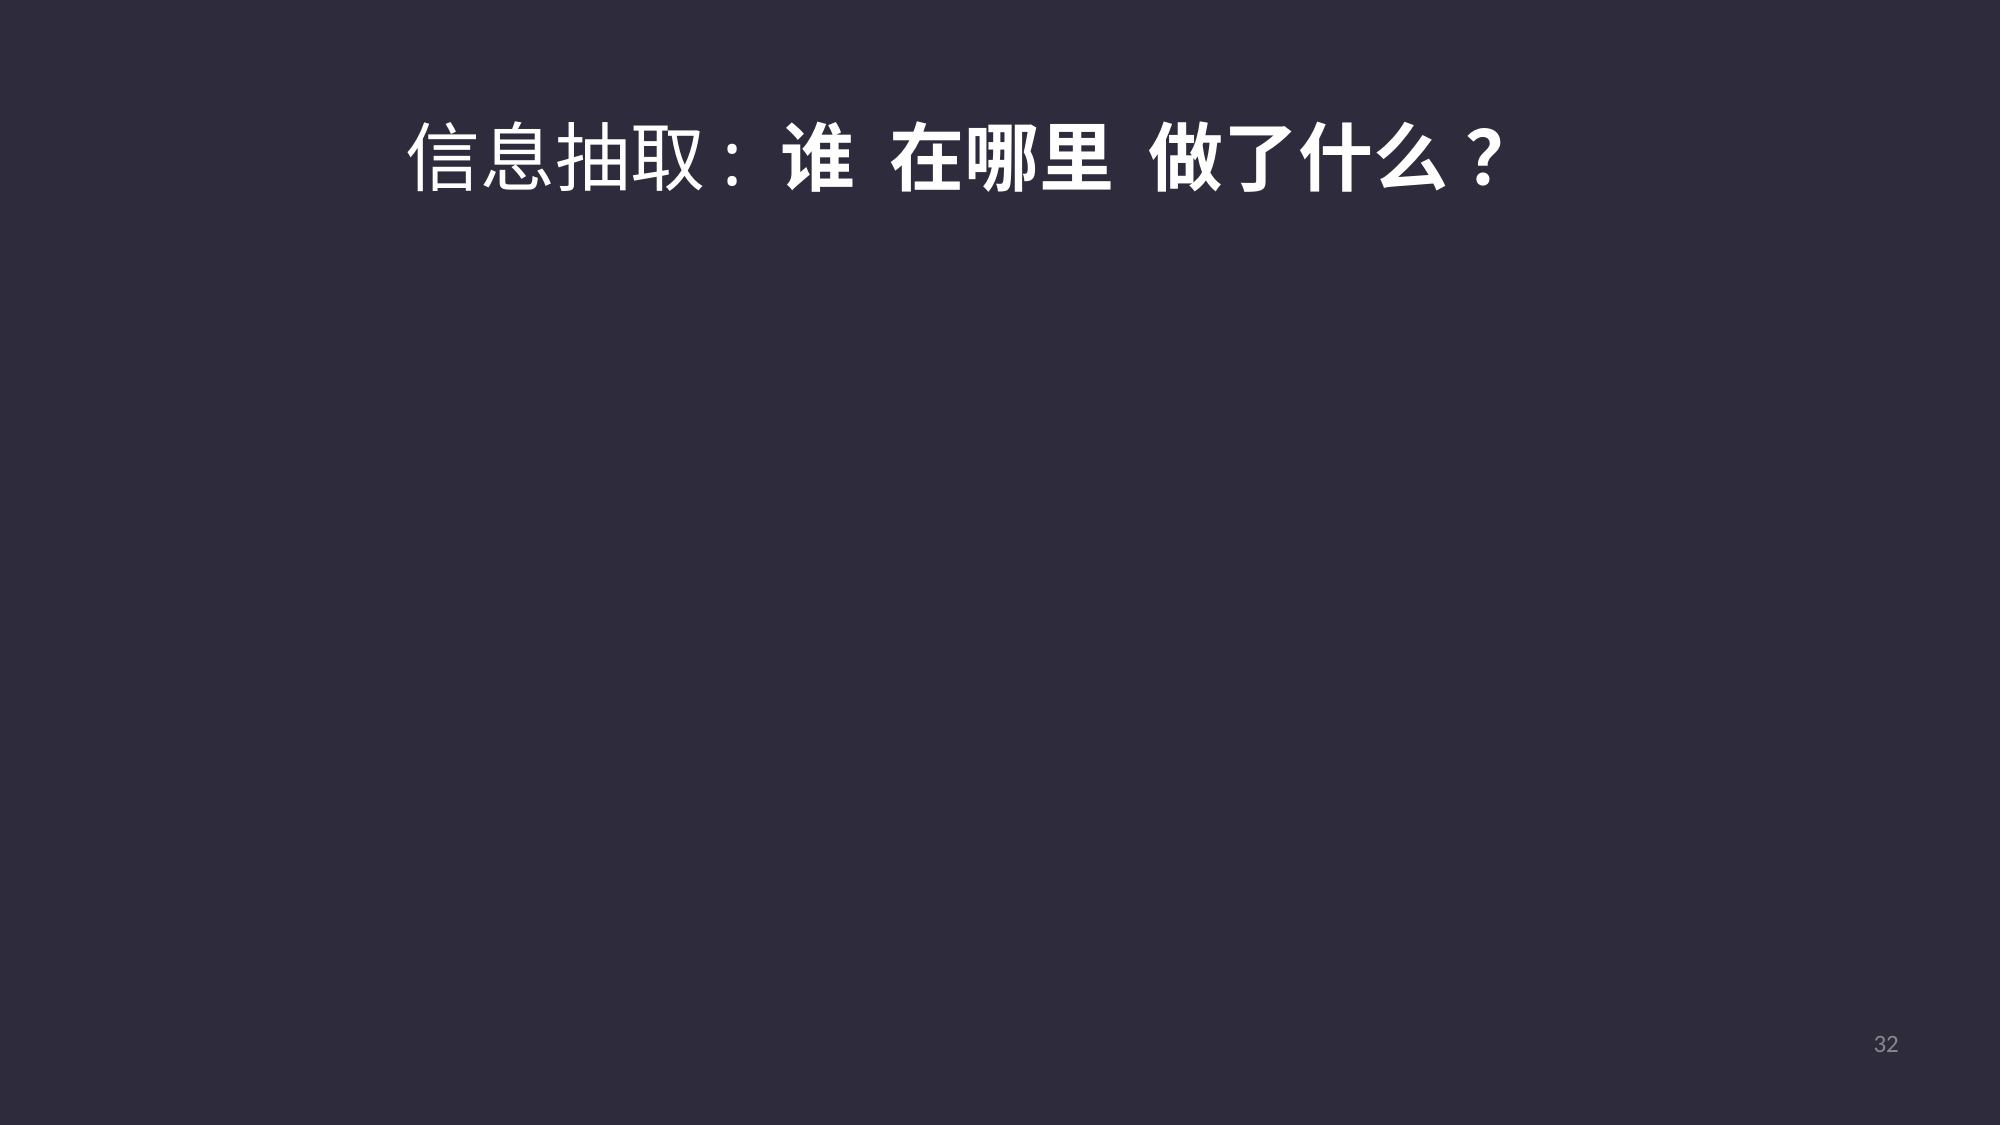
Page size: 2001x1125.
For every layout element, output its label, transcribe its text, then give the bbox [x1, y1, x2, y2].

list 信息抽取: 谁 在哪里 做了什么 ？ [397, 113, 1603, 197]
slide_number 32 [1865, 1019, 1908, 1066]
